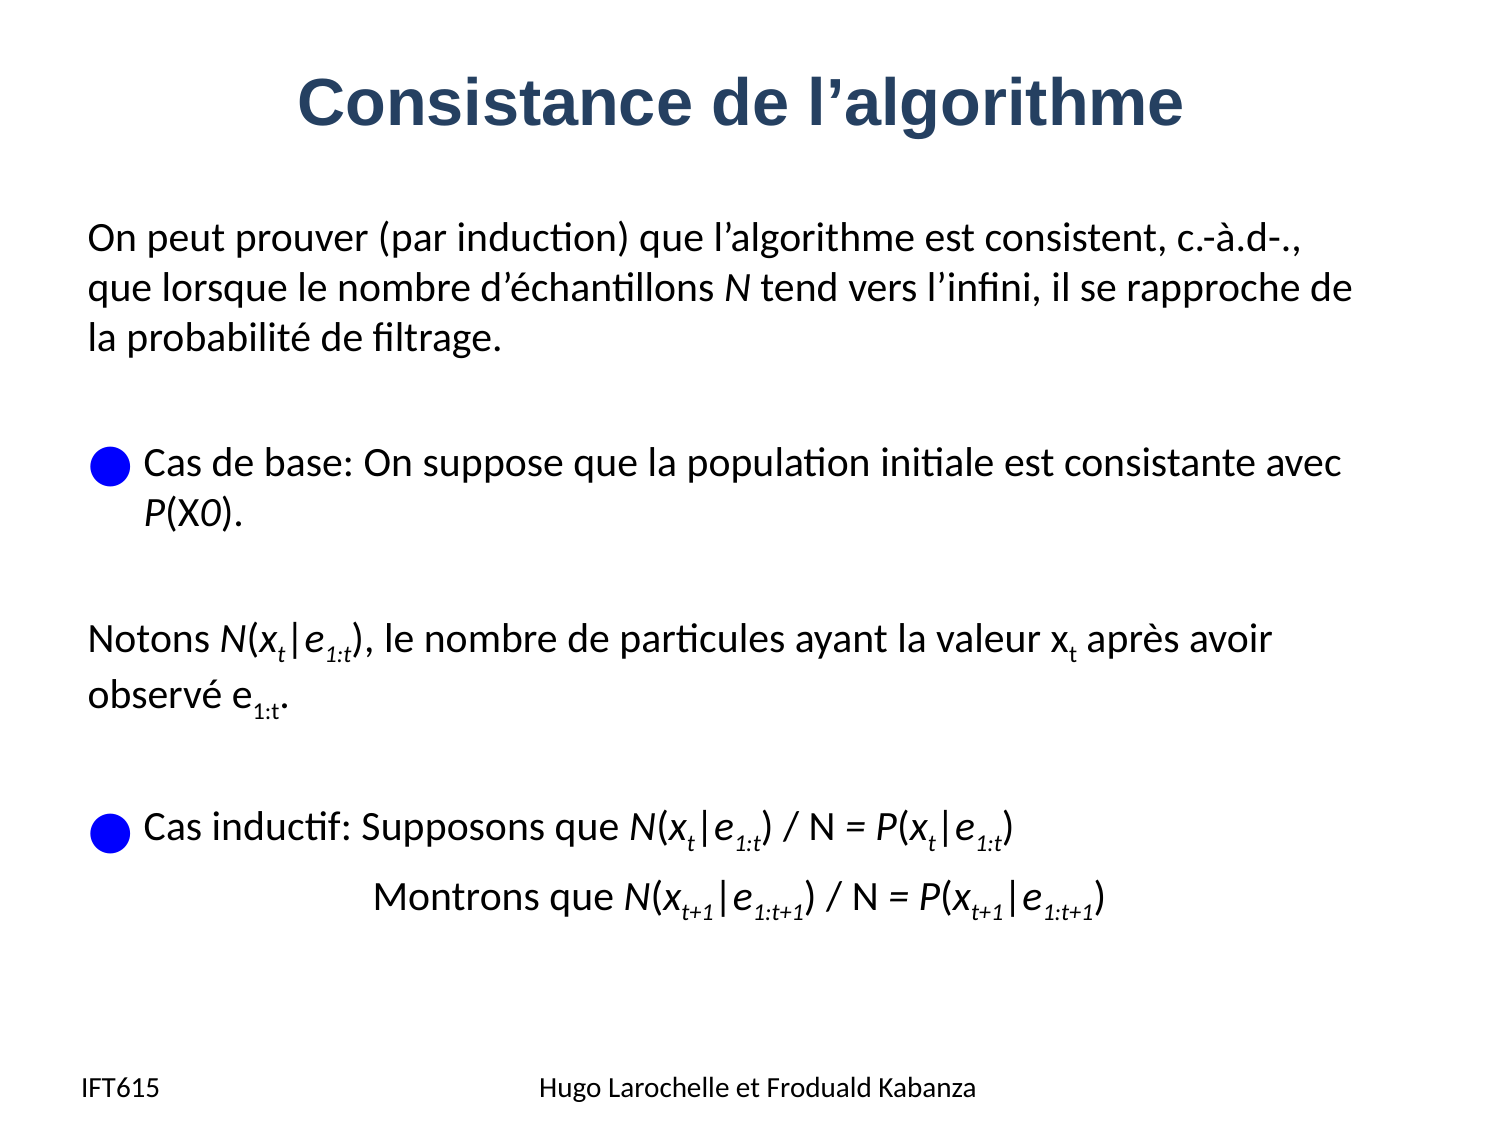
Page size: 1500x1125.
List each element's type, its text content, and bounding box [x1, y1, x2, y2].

slide_number IFT615 [66, 1056, 356, 1117]
list On peut prouver (par induction) que l’algorithme est consistent, c.-à.d-., que lorsque le nombre d’échantillons N tend vers l’infini, il se rapproche de la probabilité de filtrage. Cas de base: On suppose que la population initiale est consistante avec P(X0). Notons N(xt|e1:t), le nombre de particules ayant la valeur xt après avoir observé e1:t. Cas inductif: Supposons que N(xt|e1:t) / N = P(xt|e1:t) Montrons que N(xt+1|e1:t+1) / N = P(xt+1|e1:t+1) [72, 202, 1371, 1026]
footer Hugo Larochelle et Froduald Kabanza [520, 1056, 996, 1117]
title Consistance de l’algorithme [66, 22, 1417, 175]
